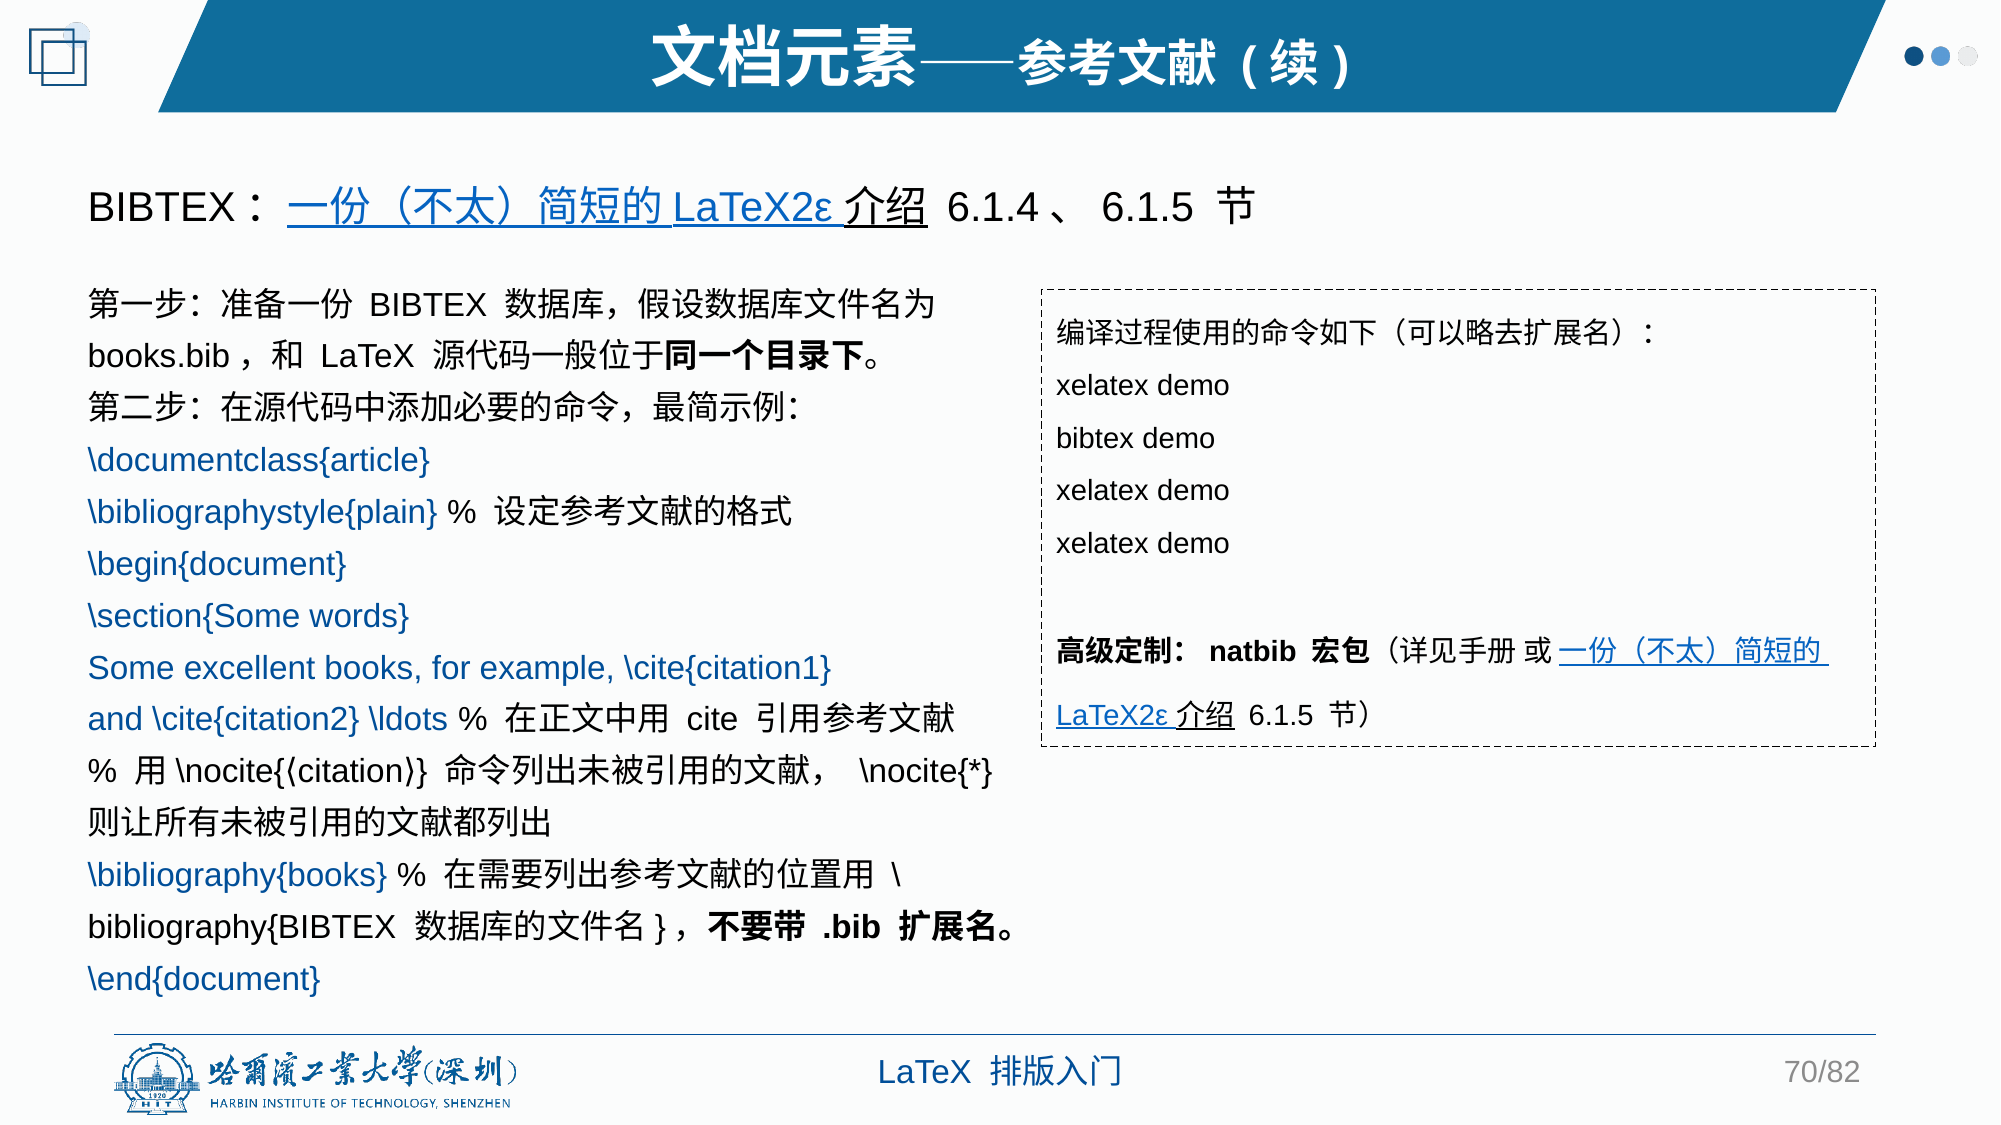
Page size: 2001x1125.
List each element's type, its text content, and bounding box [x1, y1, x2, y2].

picture [0, 0, 119, 110]
text_box 文档元素——参考文献 (续) [291, 7, 1709, 103]
text_box BIBTEX：一份（不太）简短的 LaTeX2ε 介绍 6.1.4、6.1.5 节 [72, 142, 1886, 249]
text_box 编译过程使用的命令如下（可以略去扩展名）： xelatex demo bibtex demo xelatex demo xelatex demo 高级定制：natbib 宏包（详见手册 或 一份（不太）简短的 LaTeX2ε 介绍 6.1.5 节） [1041, 289, 1876, 747]
slide_number 70/82 [1432, 1044, 1876, 1097]
text_box 第一步：准备一份 BIBTEX 数据库，假设数据库文件名为books.bib，和 LaTeX 源代码一般位于同一个目录下。 第二步：在源代码中添加必要的命令，最简示例： \documentclass{article} \bibliographystyle{plain} % 设定参考文献的格式 \begin{document} \section{Some words} Some excellent books, for example, \cite{citation1} and \cite{citation2} \ldots % 在正文中用 cite 引用参考文献 % 用\nocite{⟨citation⟩} 命令列出未被引用的文献， \nocite{*} 则让所有未被引用的文献都列出 \bibliography{books} % 在需要列出参考文献的位置用 \bibliography{BIBTEX 数据库的文件名}，不要带 .bib 扩展名。 \end{document} [72, 263, 1014, 1005]
picture [1881, 15, 2000, 97]
picture [114, 1043, 516, 1115]
